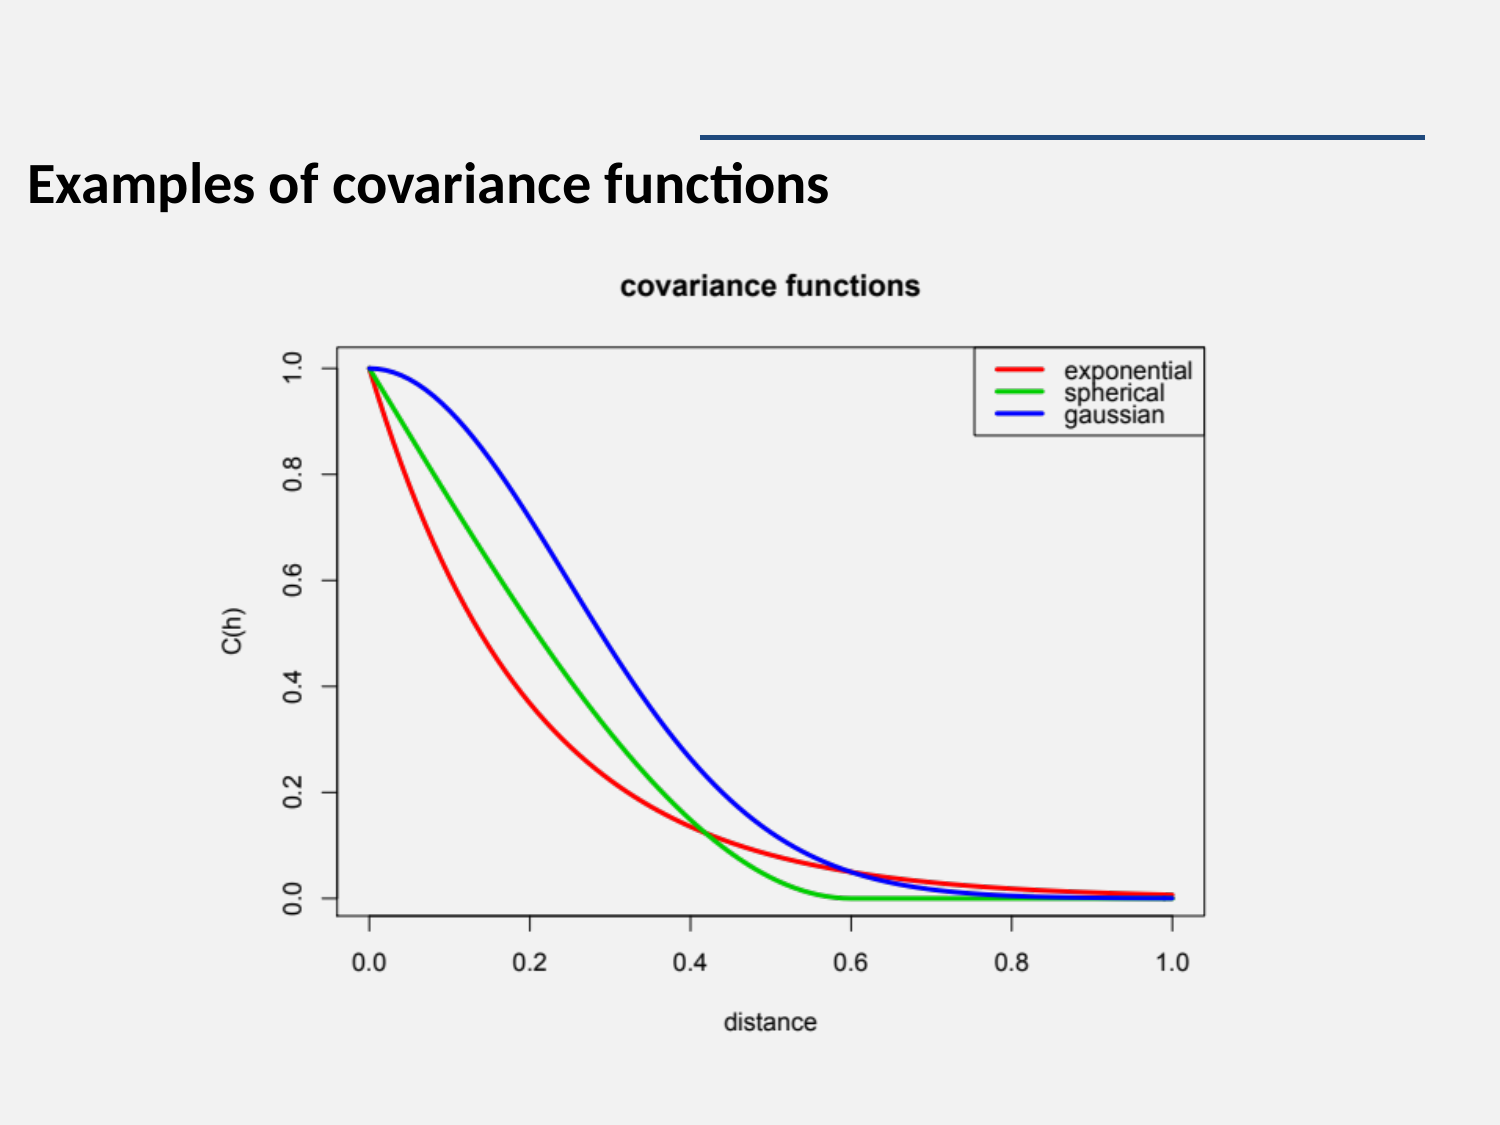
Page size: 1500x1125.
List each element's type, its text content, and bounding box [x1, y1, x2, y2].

picture [213, 224, 1265, 1067]
list Examples of covariance functions [12, 137, 1488, 1113]
